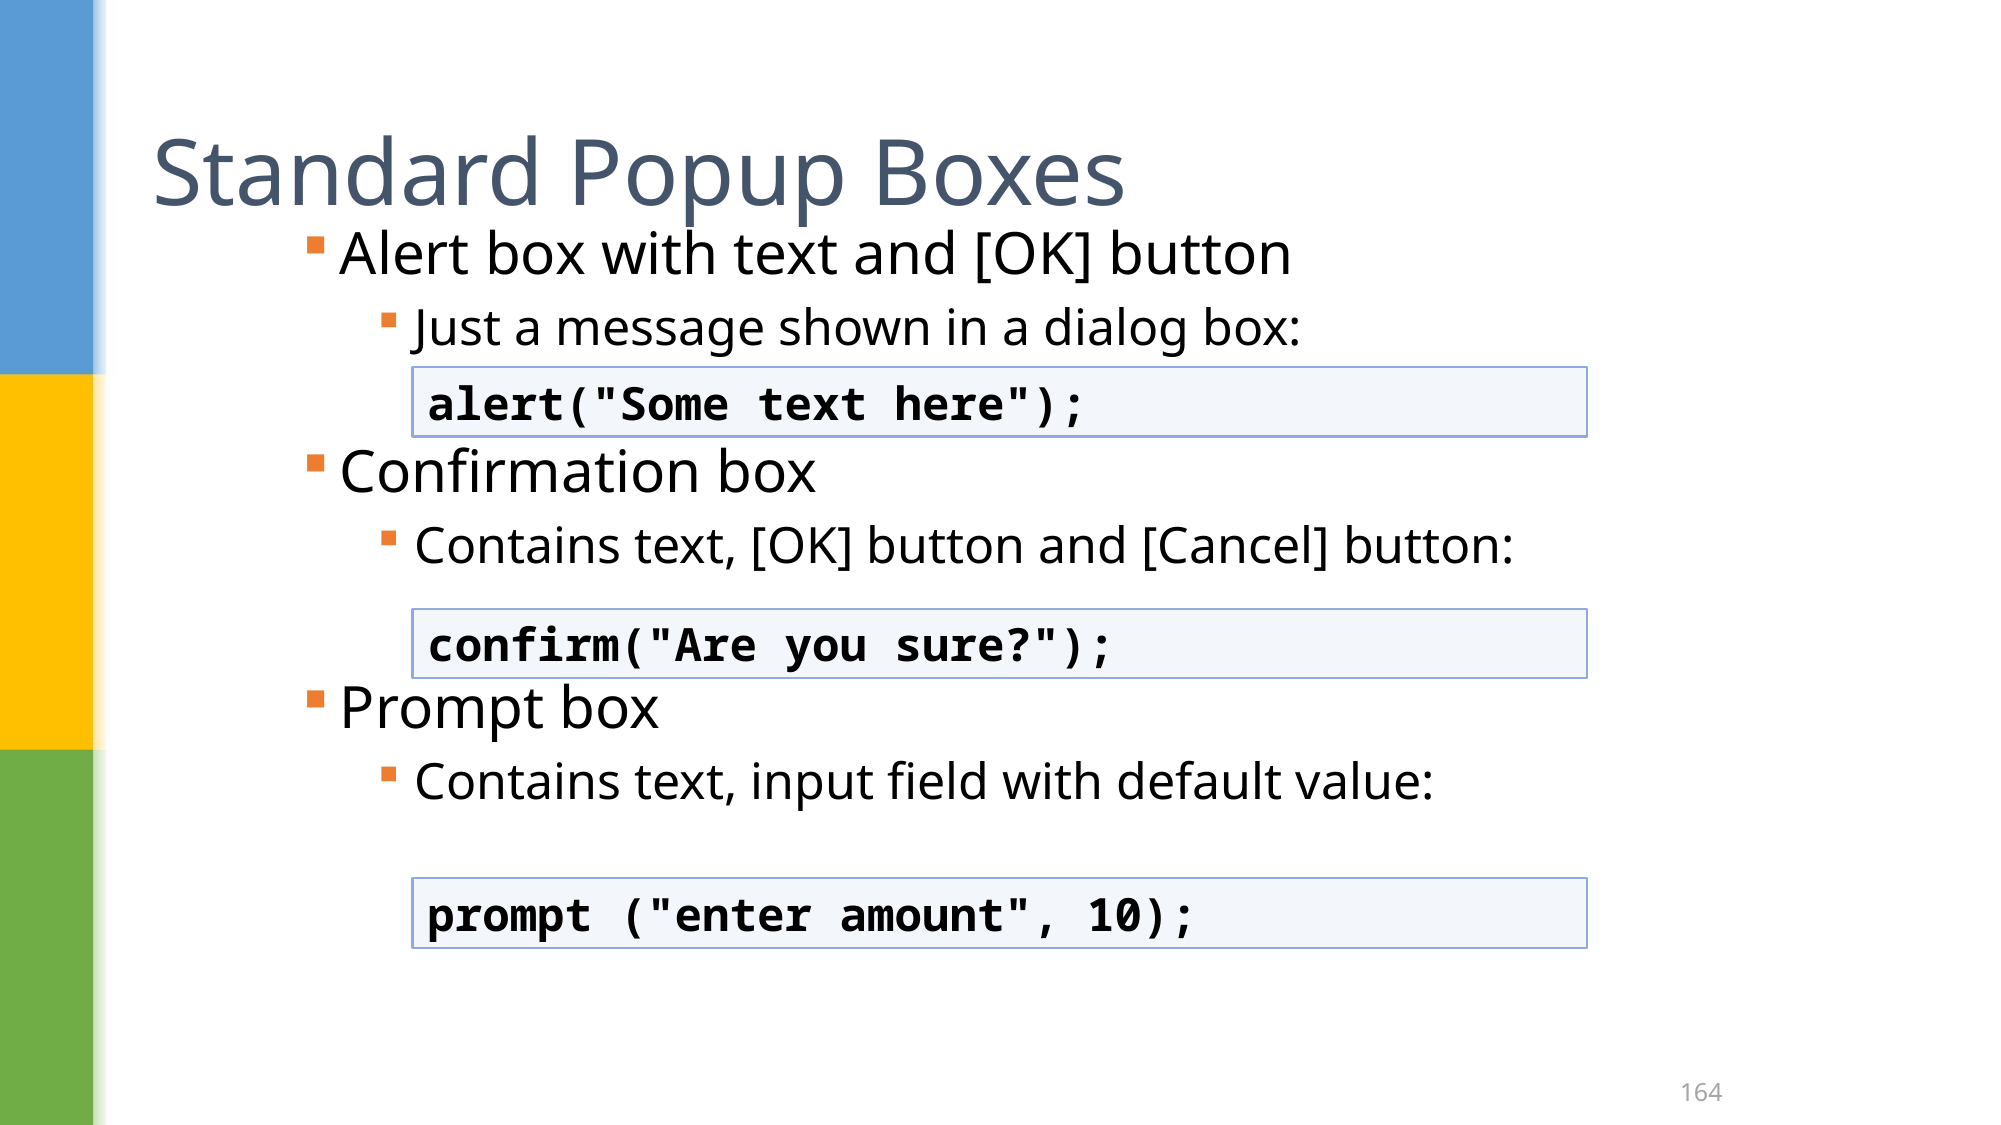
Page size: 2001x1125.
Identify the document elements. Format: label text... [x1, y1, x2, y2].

text_box confirm("Are you sure?"); [412, 608, 1588, 679]
list Alert box with text and [OK] button Just a message shown in a dialog box: Confirmation box Contains text, [OK] button and [Cancel] button: Prompt box Contains text, input field with default value: [287, 216, 1713, 1125]
slide_number 164 [1662, 1074, 1738, 1113]
text_box prompt ("enter amount", 10); [412, 878, 1588, 949]
title Standard Popup Boxes [137, 59, 1863, 278]
text_box alert("Some text here"); [412, 366, 1588, 437]
picture [0, 0, 2001, 1125]
